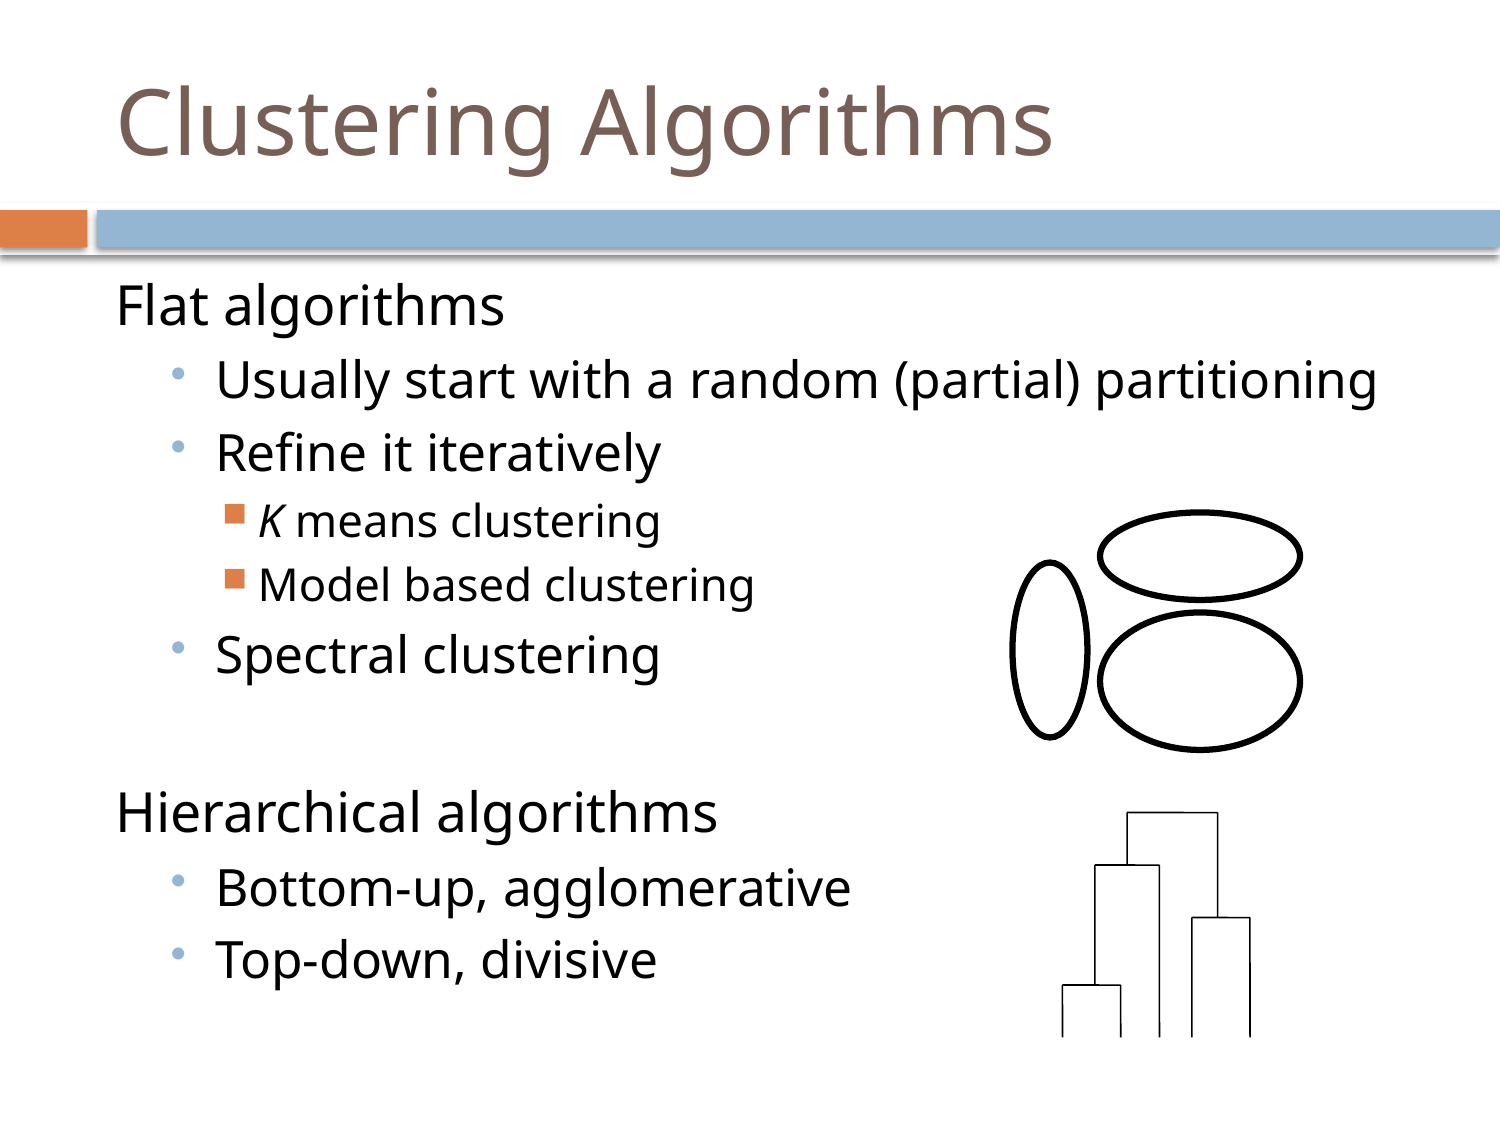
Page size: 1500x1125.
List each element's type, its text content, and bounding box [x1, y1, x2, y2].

text_box [1012, 562, 1088, 738]
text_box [1062, 812, 1251, 1038]
text_box [1100, 612, 1301, 750]
text_box [1100, 512, 1301, 600]
list Flat algorithms Usually start with a random (partial) partitioning Refine it iteratively K means clustering Model based clustering Spectral clustering Hierarchical algorithms Bottom-up, agglomerative Top-down, divisive [100, 262, 1438, 1005]
title Clustering Algorithms [100, 37, 1438, 200]
